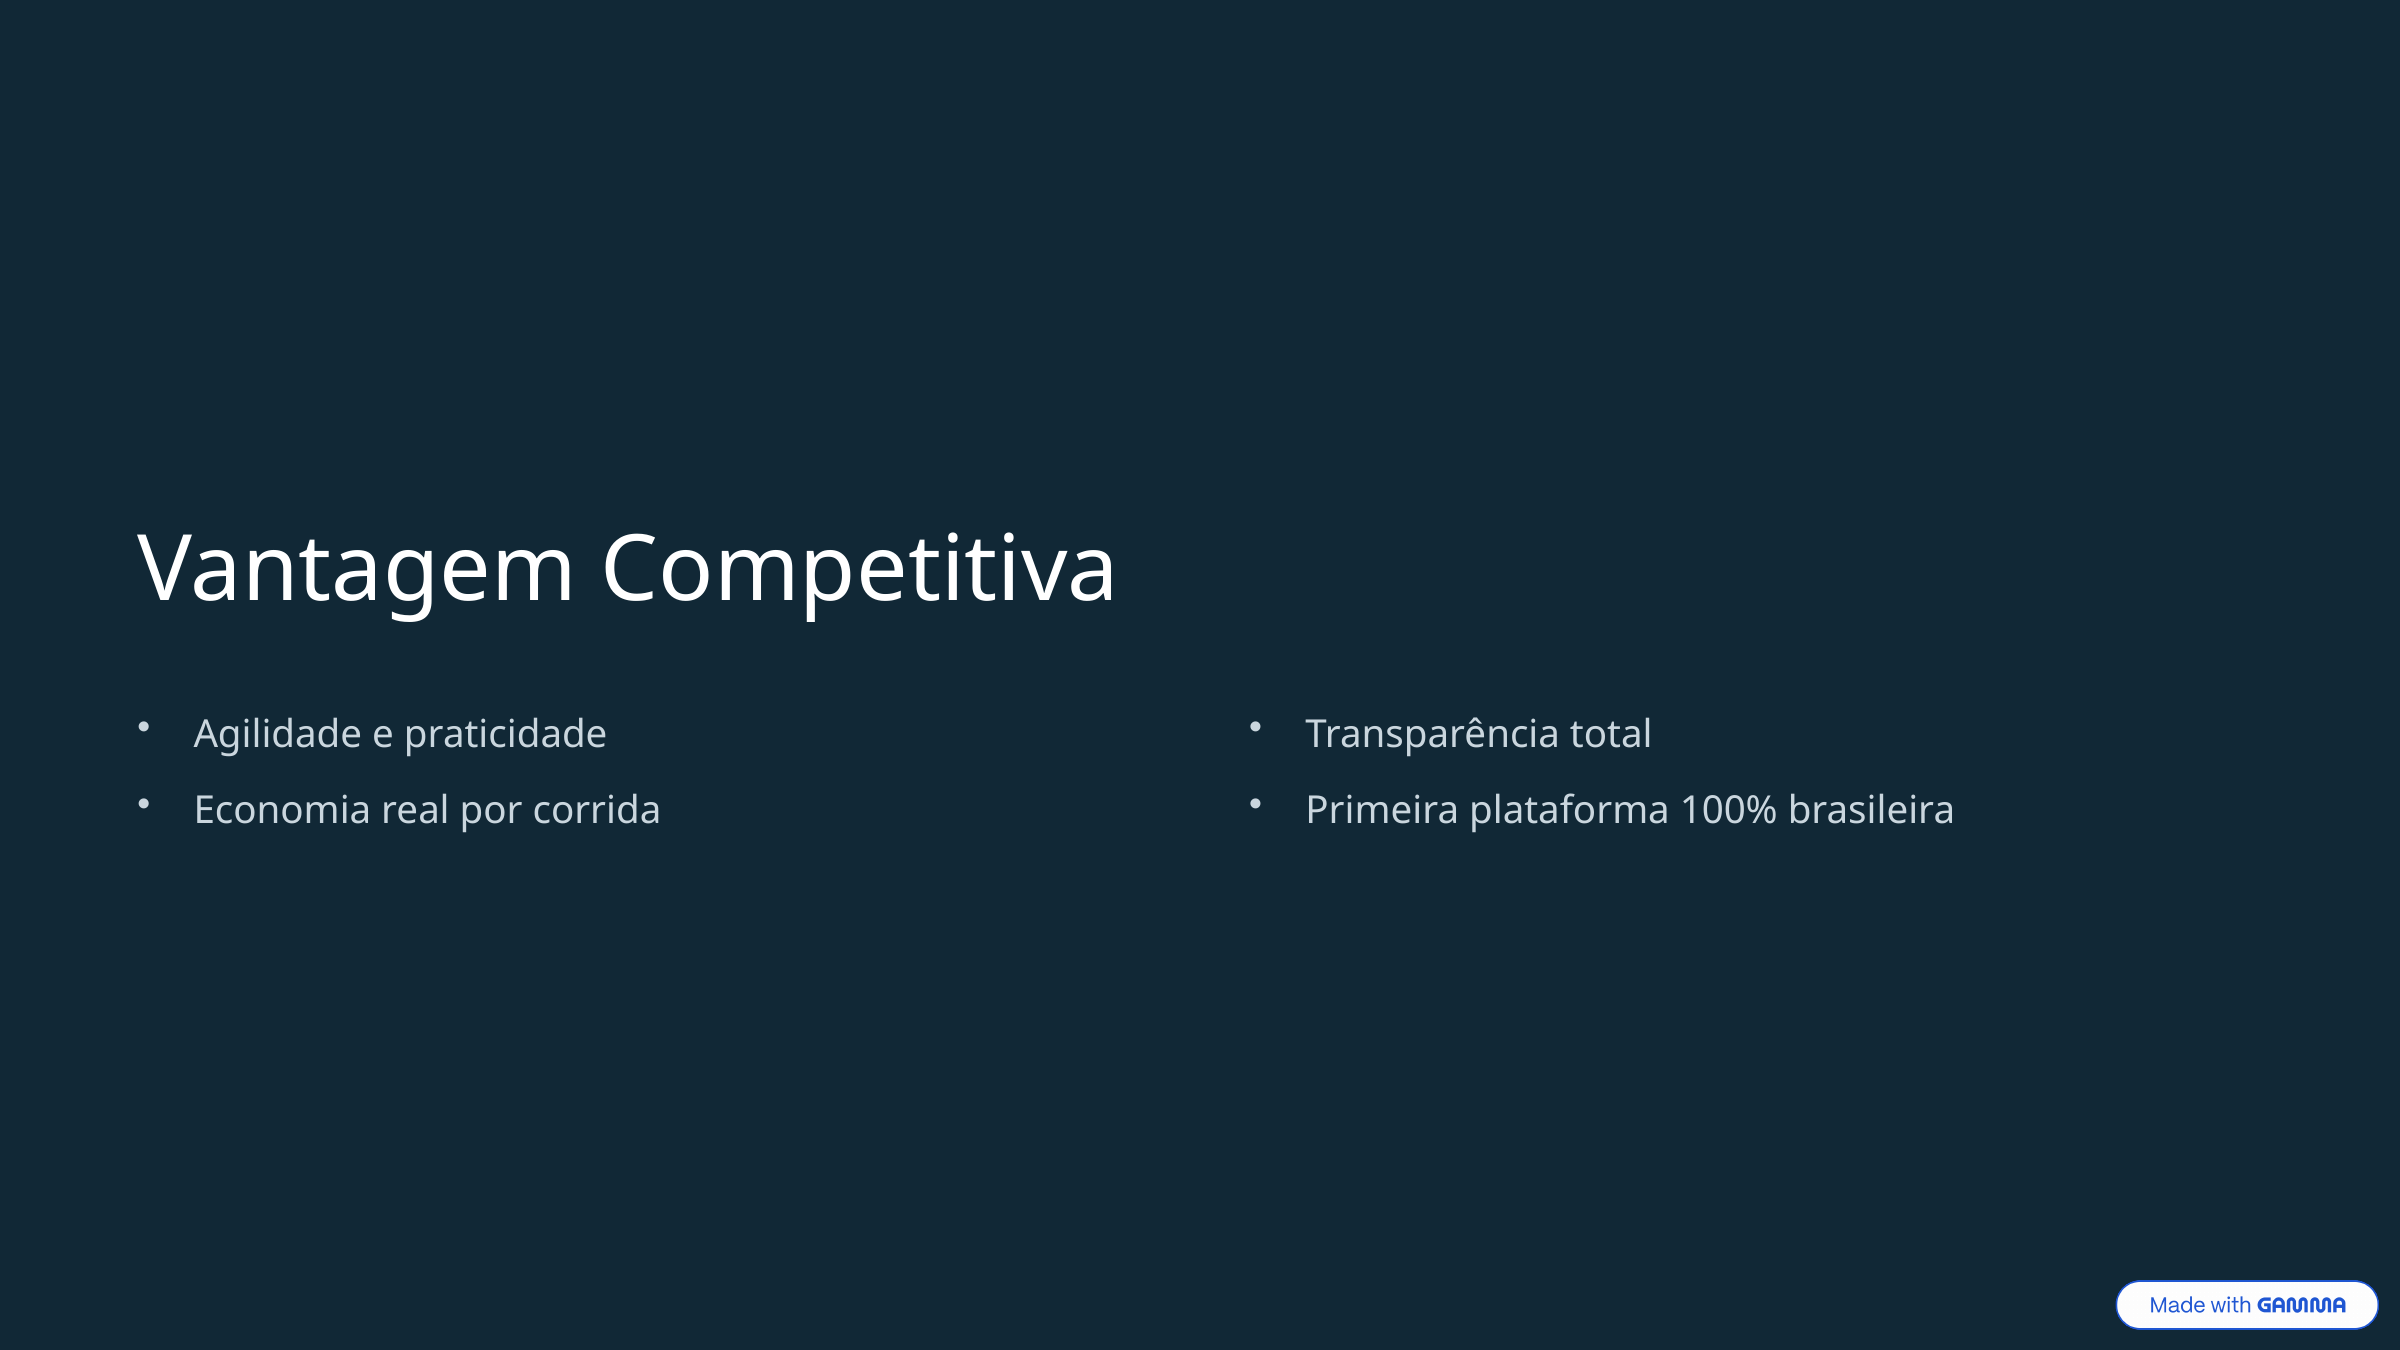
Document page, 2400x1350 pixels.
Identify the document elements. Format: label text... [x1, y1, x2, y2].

text_box Vantagem Competitiva [137, 504, 1429, 620]
text_box Primeira plataforma 100% brasileira [1249, 768, 2264, 832]
text_box Economia real por corrida [137, 768, 1152, 832]
text_box Agilidade e praticidade [137, 692, 1152, 756]
picture [2106, 1271, 2389, 1339]
text_box Transparência total [1249, 692, 2264, 756]
